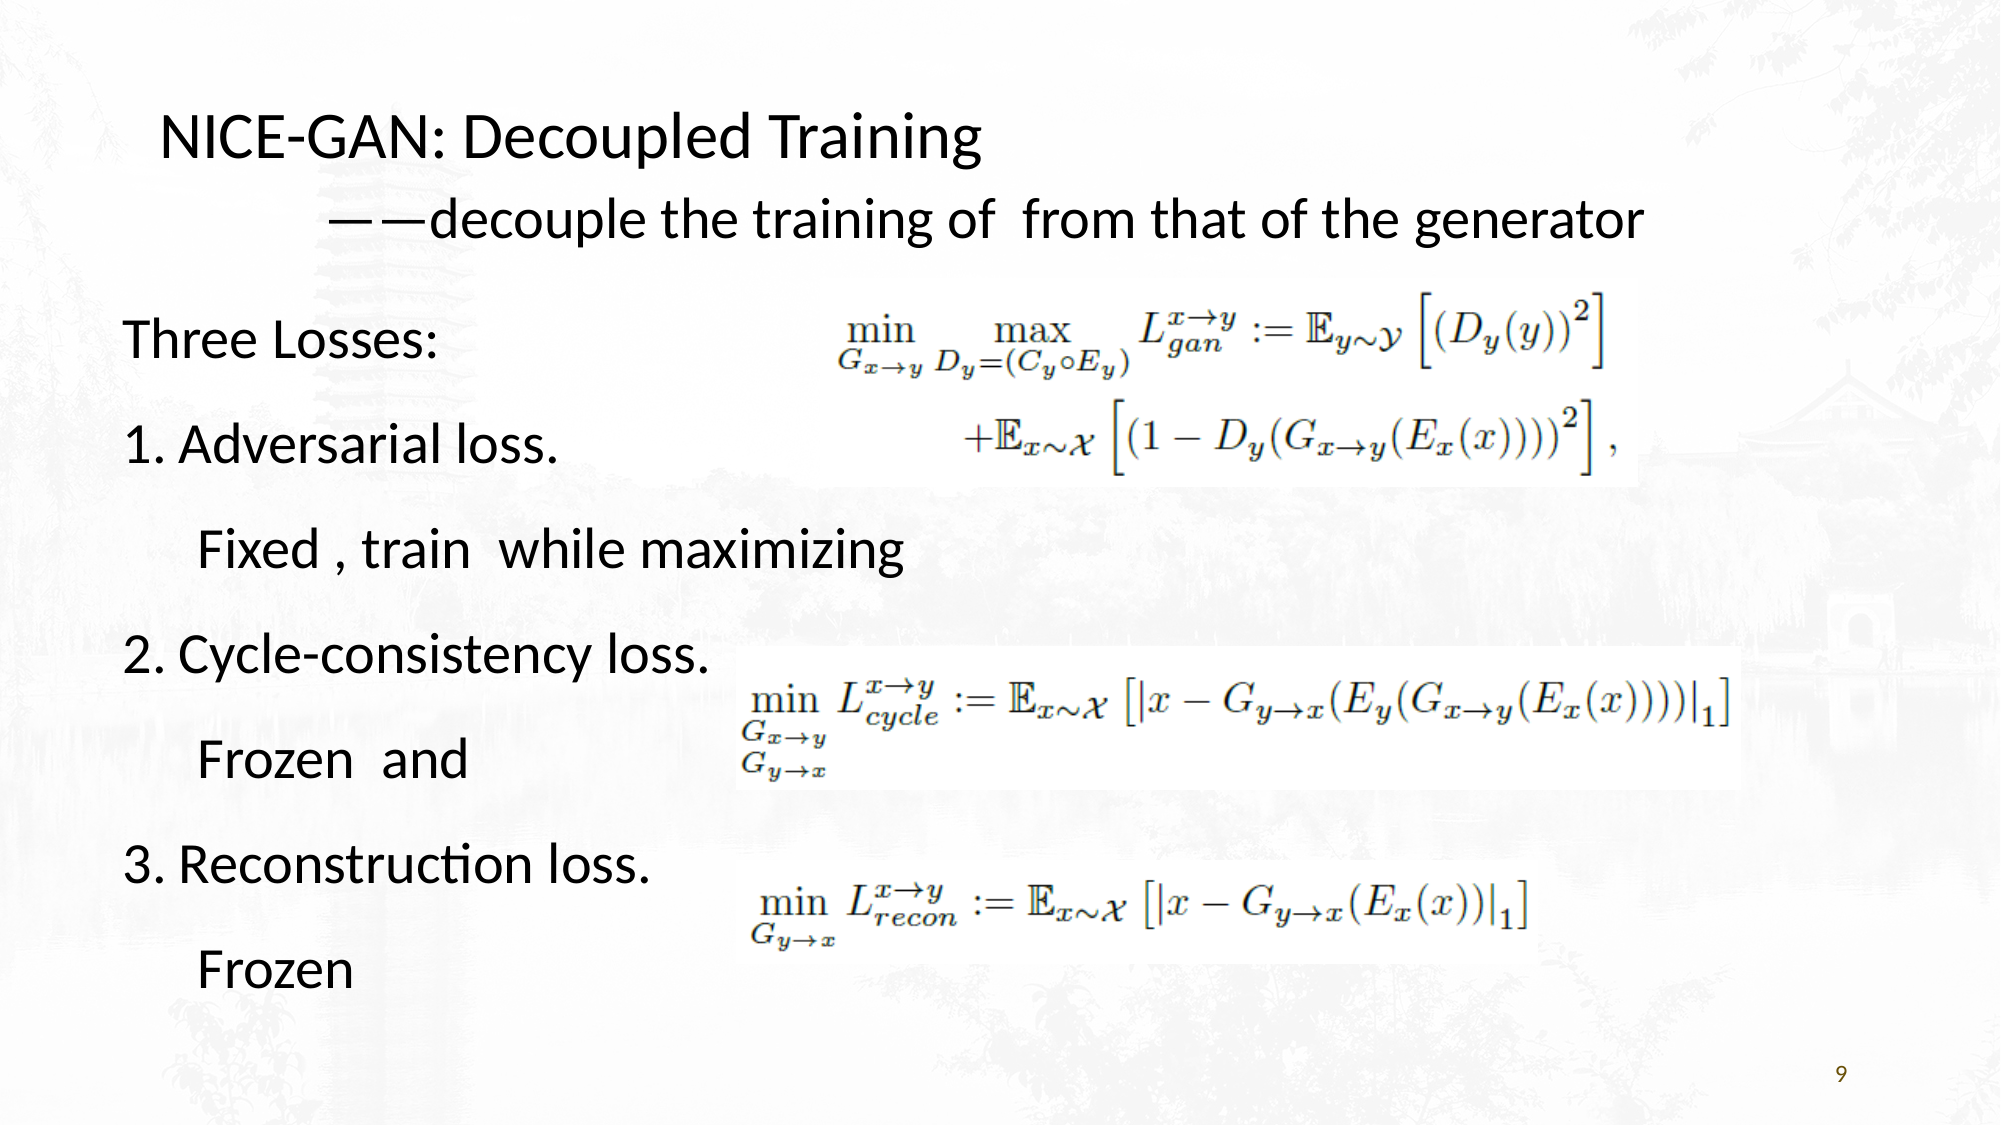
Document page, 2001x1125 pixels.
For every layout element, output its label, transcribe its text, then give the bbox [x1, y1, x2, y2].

picture [0, 0, 2001, 1125]
slide_number 9 [1412, 1042, 1863, 1103]
